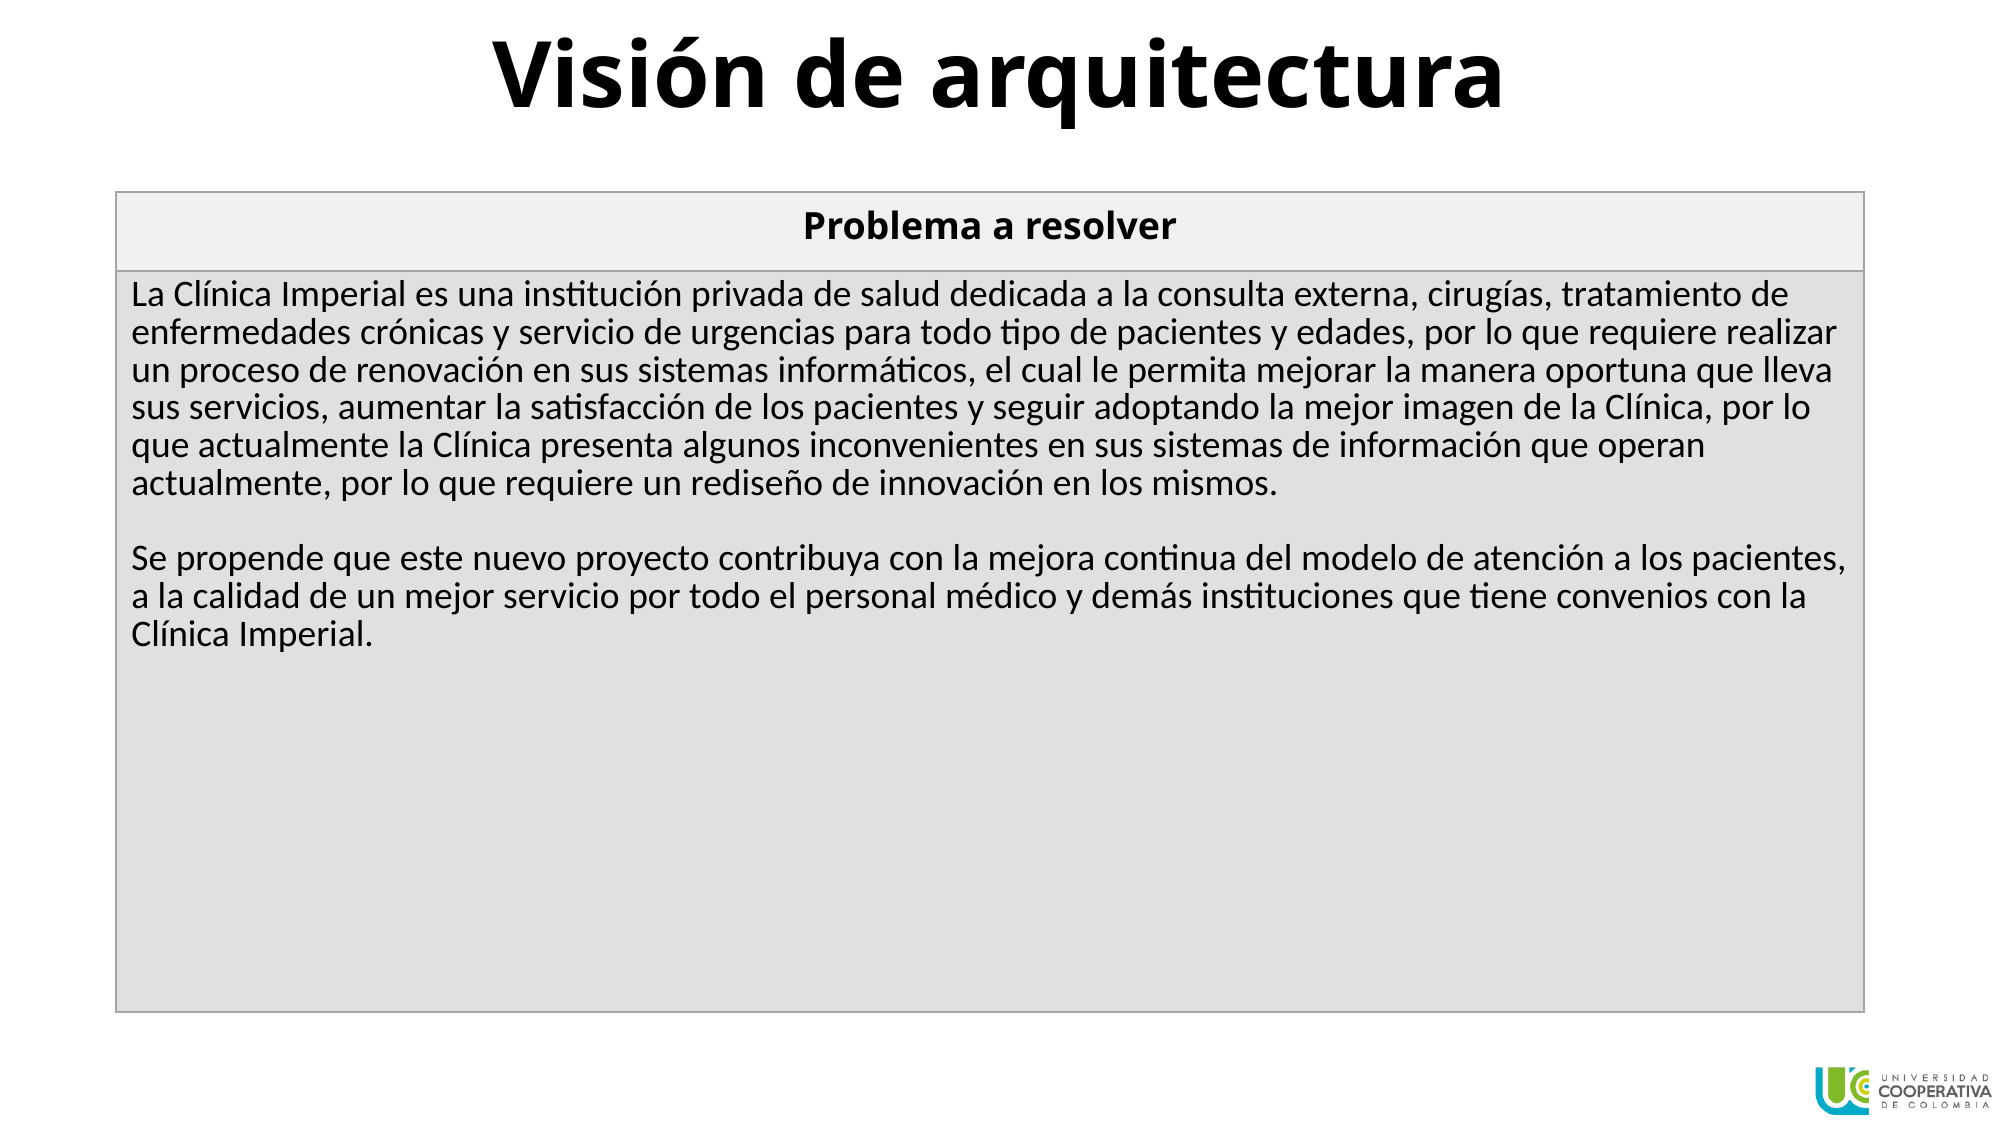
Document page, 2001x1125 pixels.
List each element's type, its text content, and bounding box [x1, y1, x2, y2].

table_header Problema a resolver [117, 193, 1863, 270]
picture [1805, 1057, 2000, 1125]
table_cell La Clínica Imperial es una institución privada de salud dedicada a la consulta externa, cirugías, tratamiento de enfermedades crónicas y servicio de urgencias para todo tipo de pacientes y edades, por lo que requiere realizar un proceso de renovación en sus sistemas informáticos, el cual le permita mejorar la manera oportuna que lleva sus servicios, aumentar la satisfacción de los pacientes y seguir adoptando la mejor imagen de la Clínica, por lo que actualmente la Clínica presenta algunos inconvenientes en sus sistemas de información que operan actualmente, por lo que requiere un rediseño de innovación en los mismos. Se propende que este nuevo proyecto contribuya con la mejora continua del modelo de atención a los pacientes, a la calidad de un mejor servicio por todo el personal médico y demás instituciones que tiene convenios con la Clínica Imperial. [117, 272, 1863, 1011]
text_box Visión de arquitectura [0, 0, 2000, 135]
